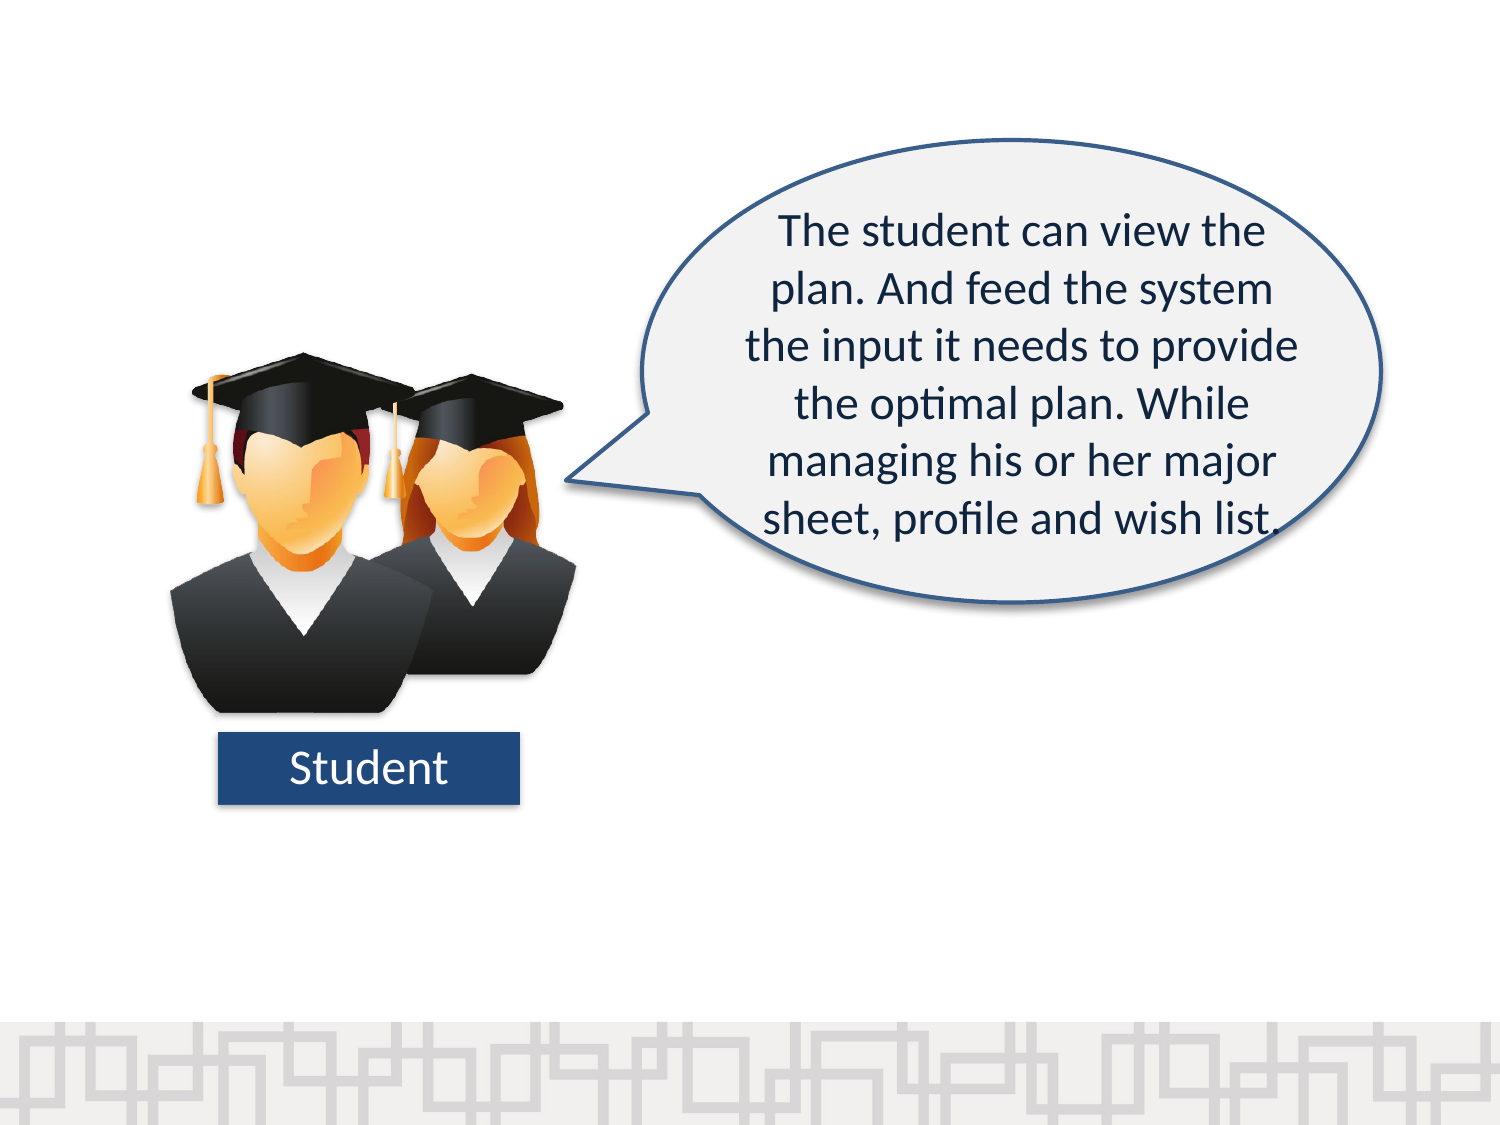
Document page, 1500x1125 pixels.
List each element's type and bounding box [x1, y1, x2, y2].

text_box [641, 139, 1382, 603]
picture [0, 0, 1500, 1125]
text_box [158, 352, 580, 737]
text_box [217, 731, 521, 805]
